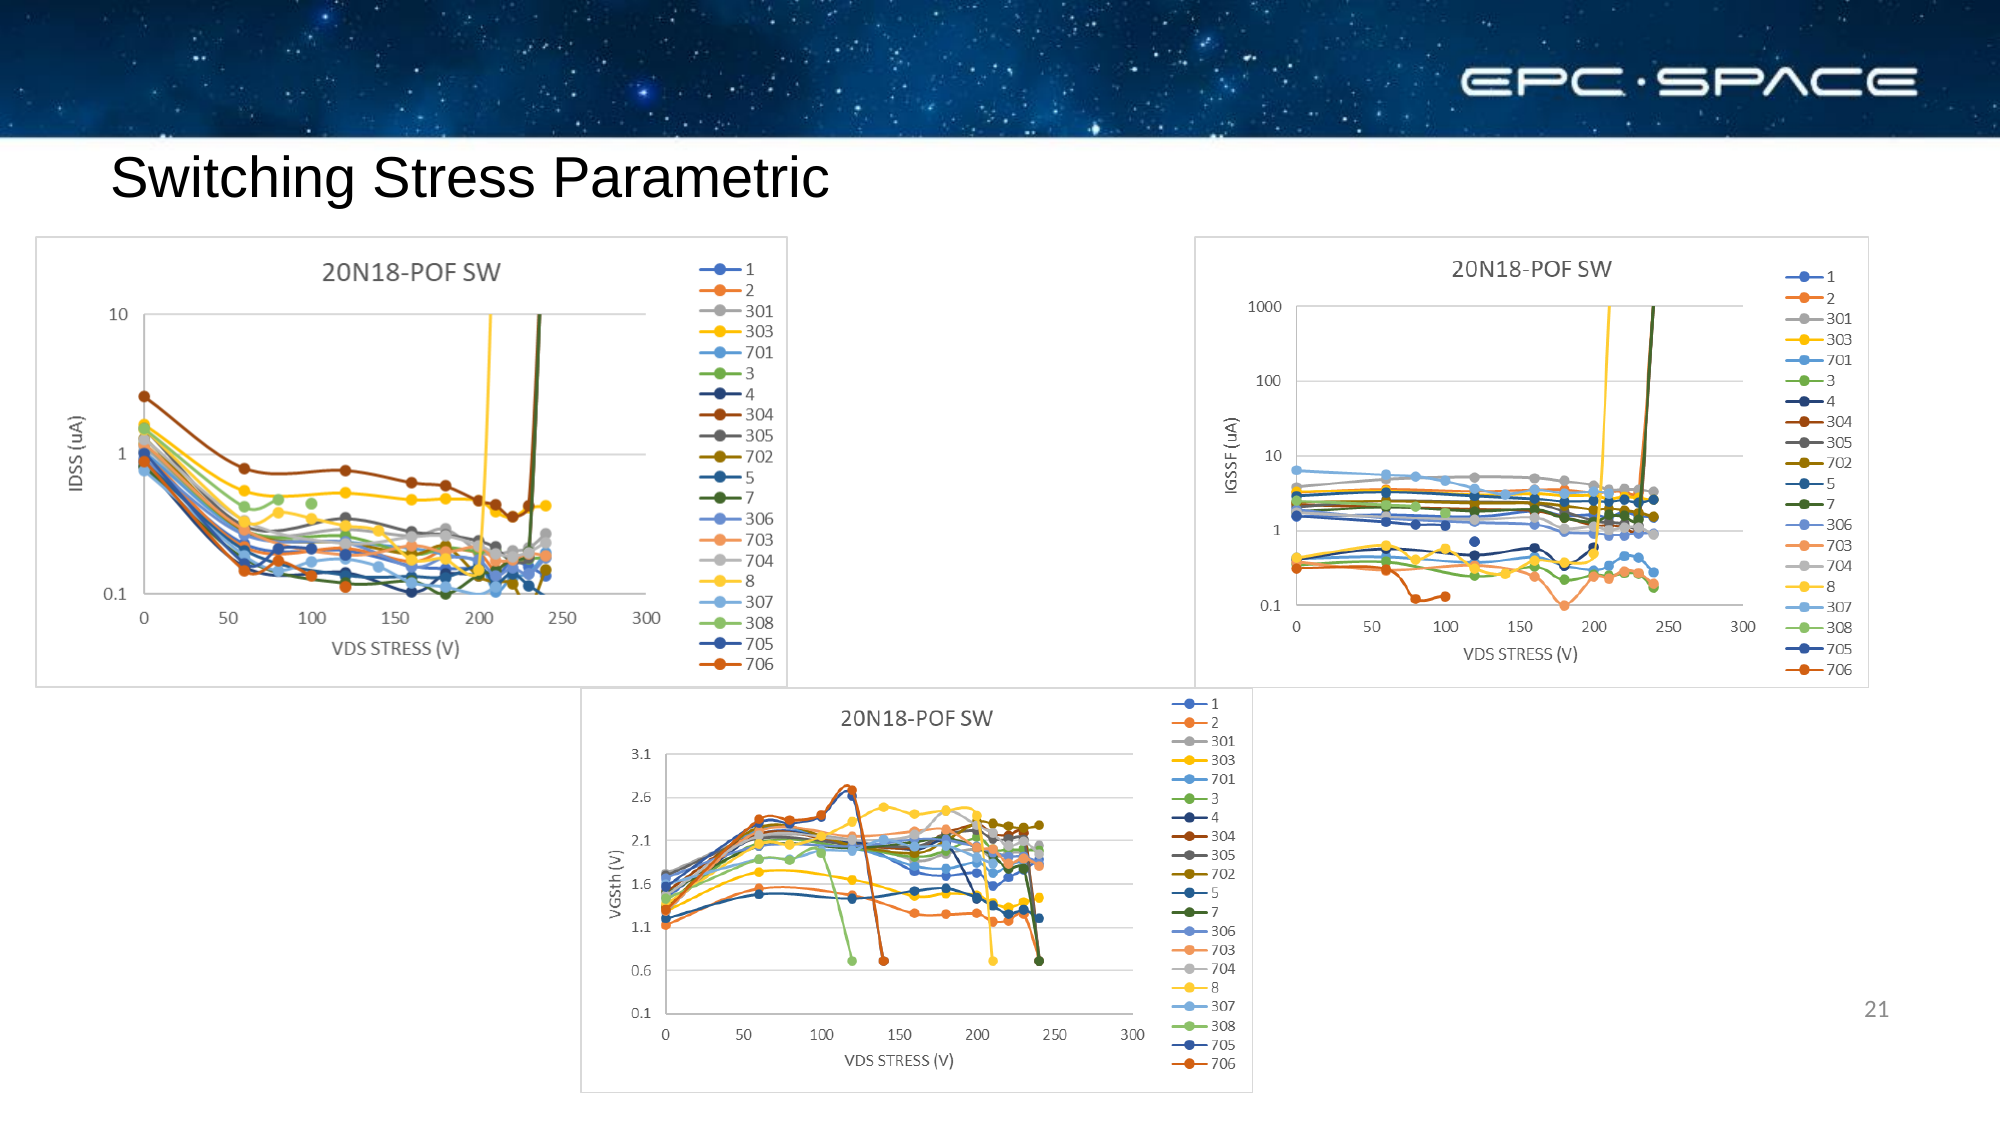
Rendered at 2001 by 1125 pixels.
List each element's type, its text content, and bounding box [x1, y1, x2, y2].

title Switching Stress Parametric [95, 140, 1905, 219]
picture [0, 0, 2000, 1125]
slide_number 21 [1732, 977, 1905, 1037]
